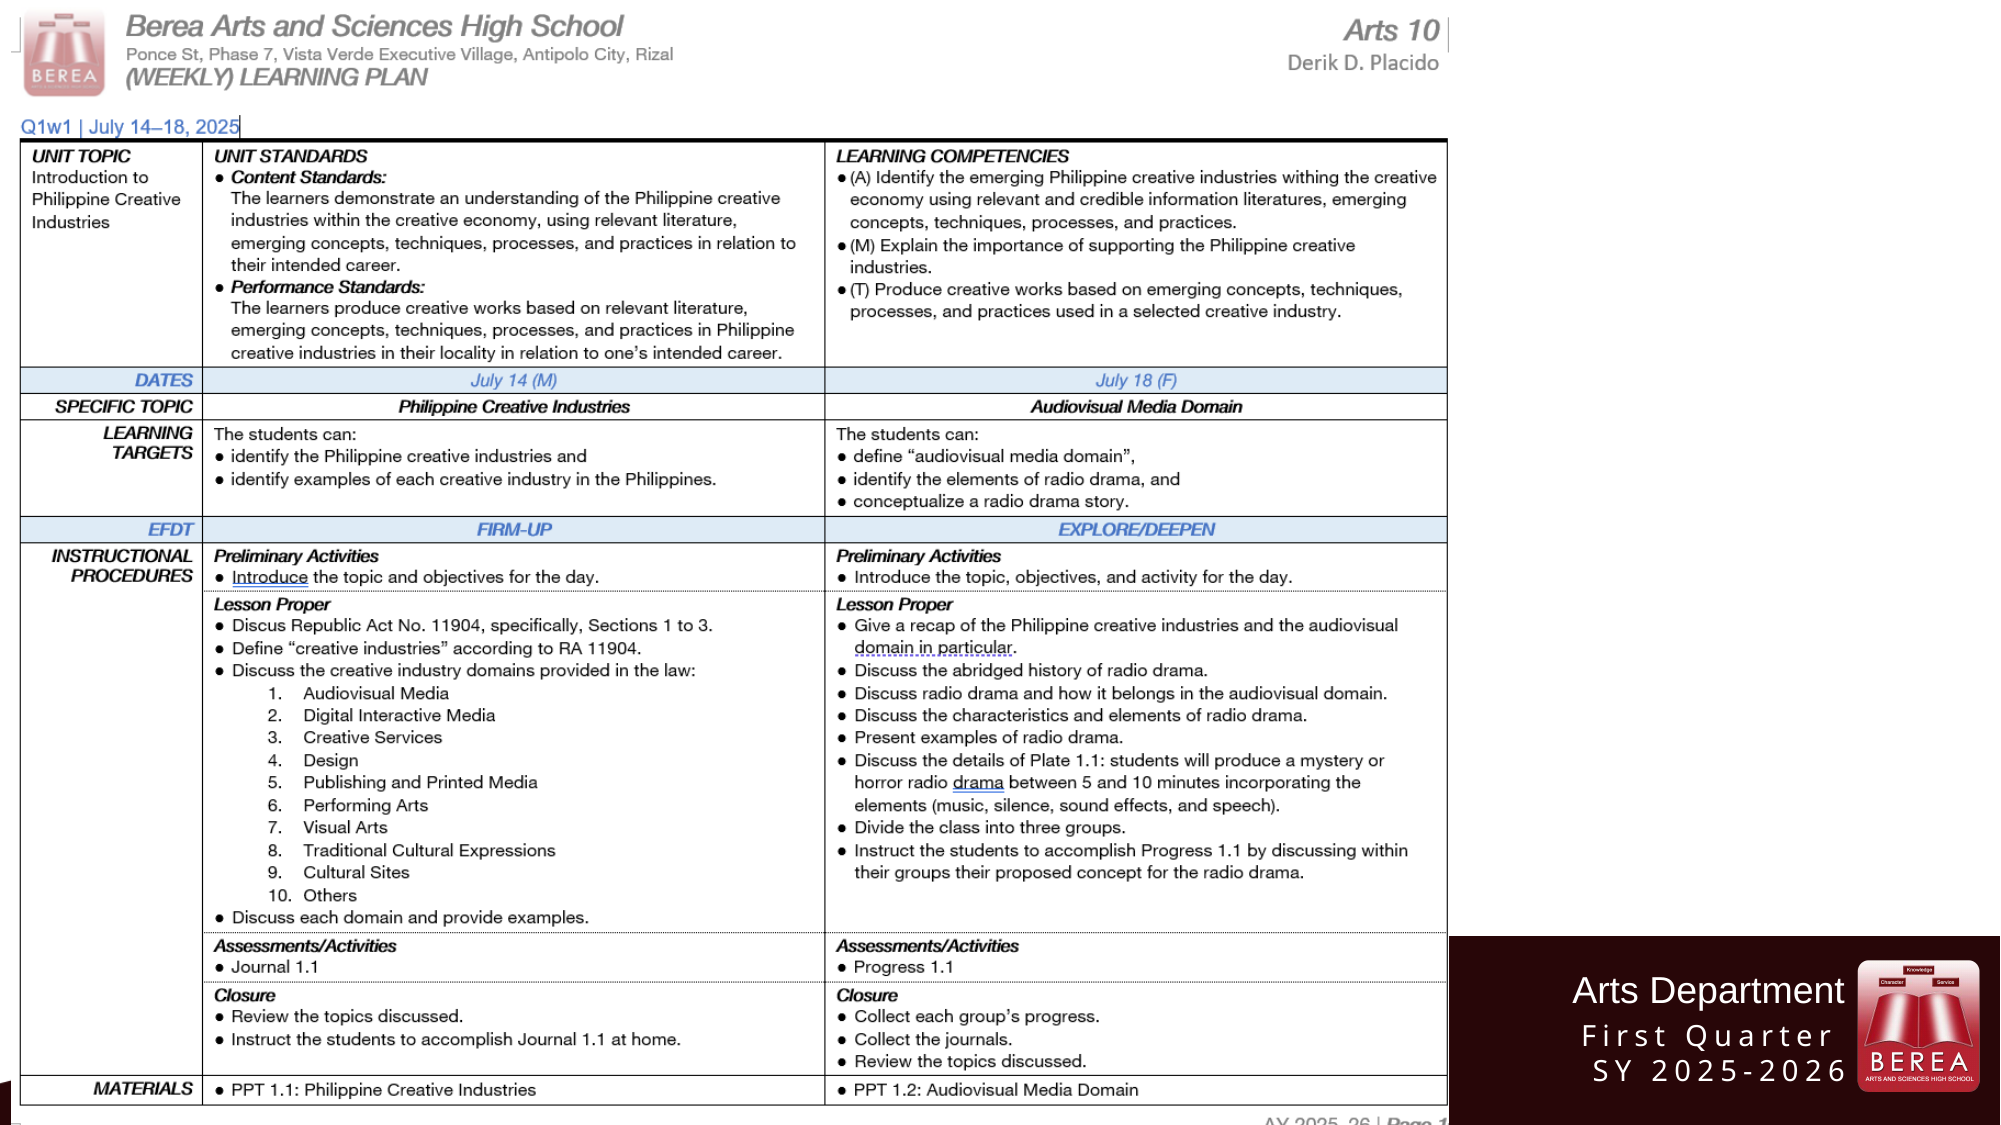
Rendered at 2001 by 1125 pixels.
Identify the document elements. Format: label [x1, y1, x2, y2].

list [11, 2, 1449, 1125]
picture [0, 936, 11, 1125]
picture [1449, 936, 2000, 1125]
